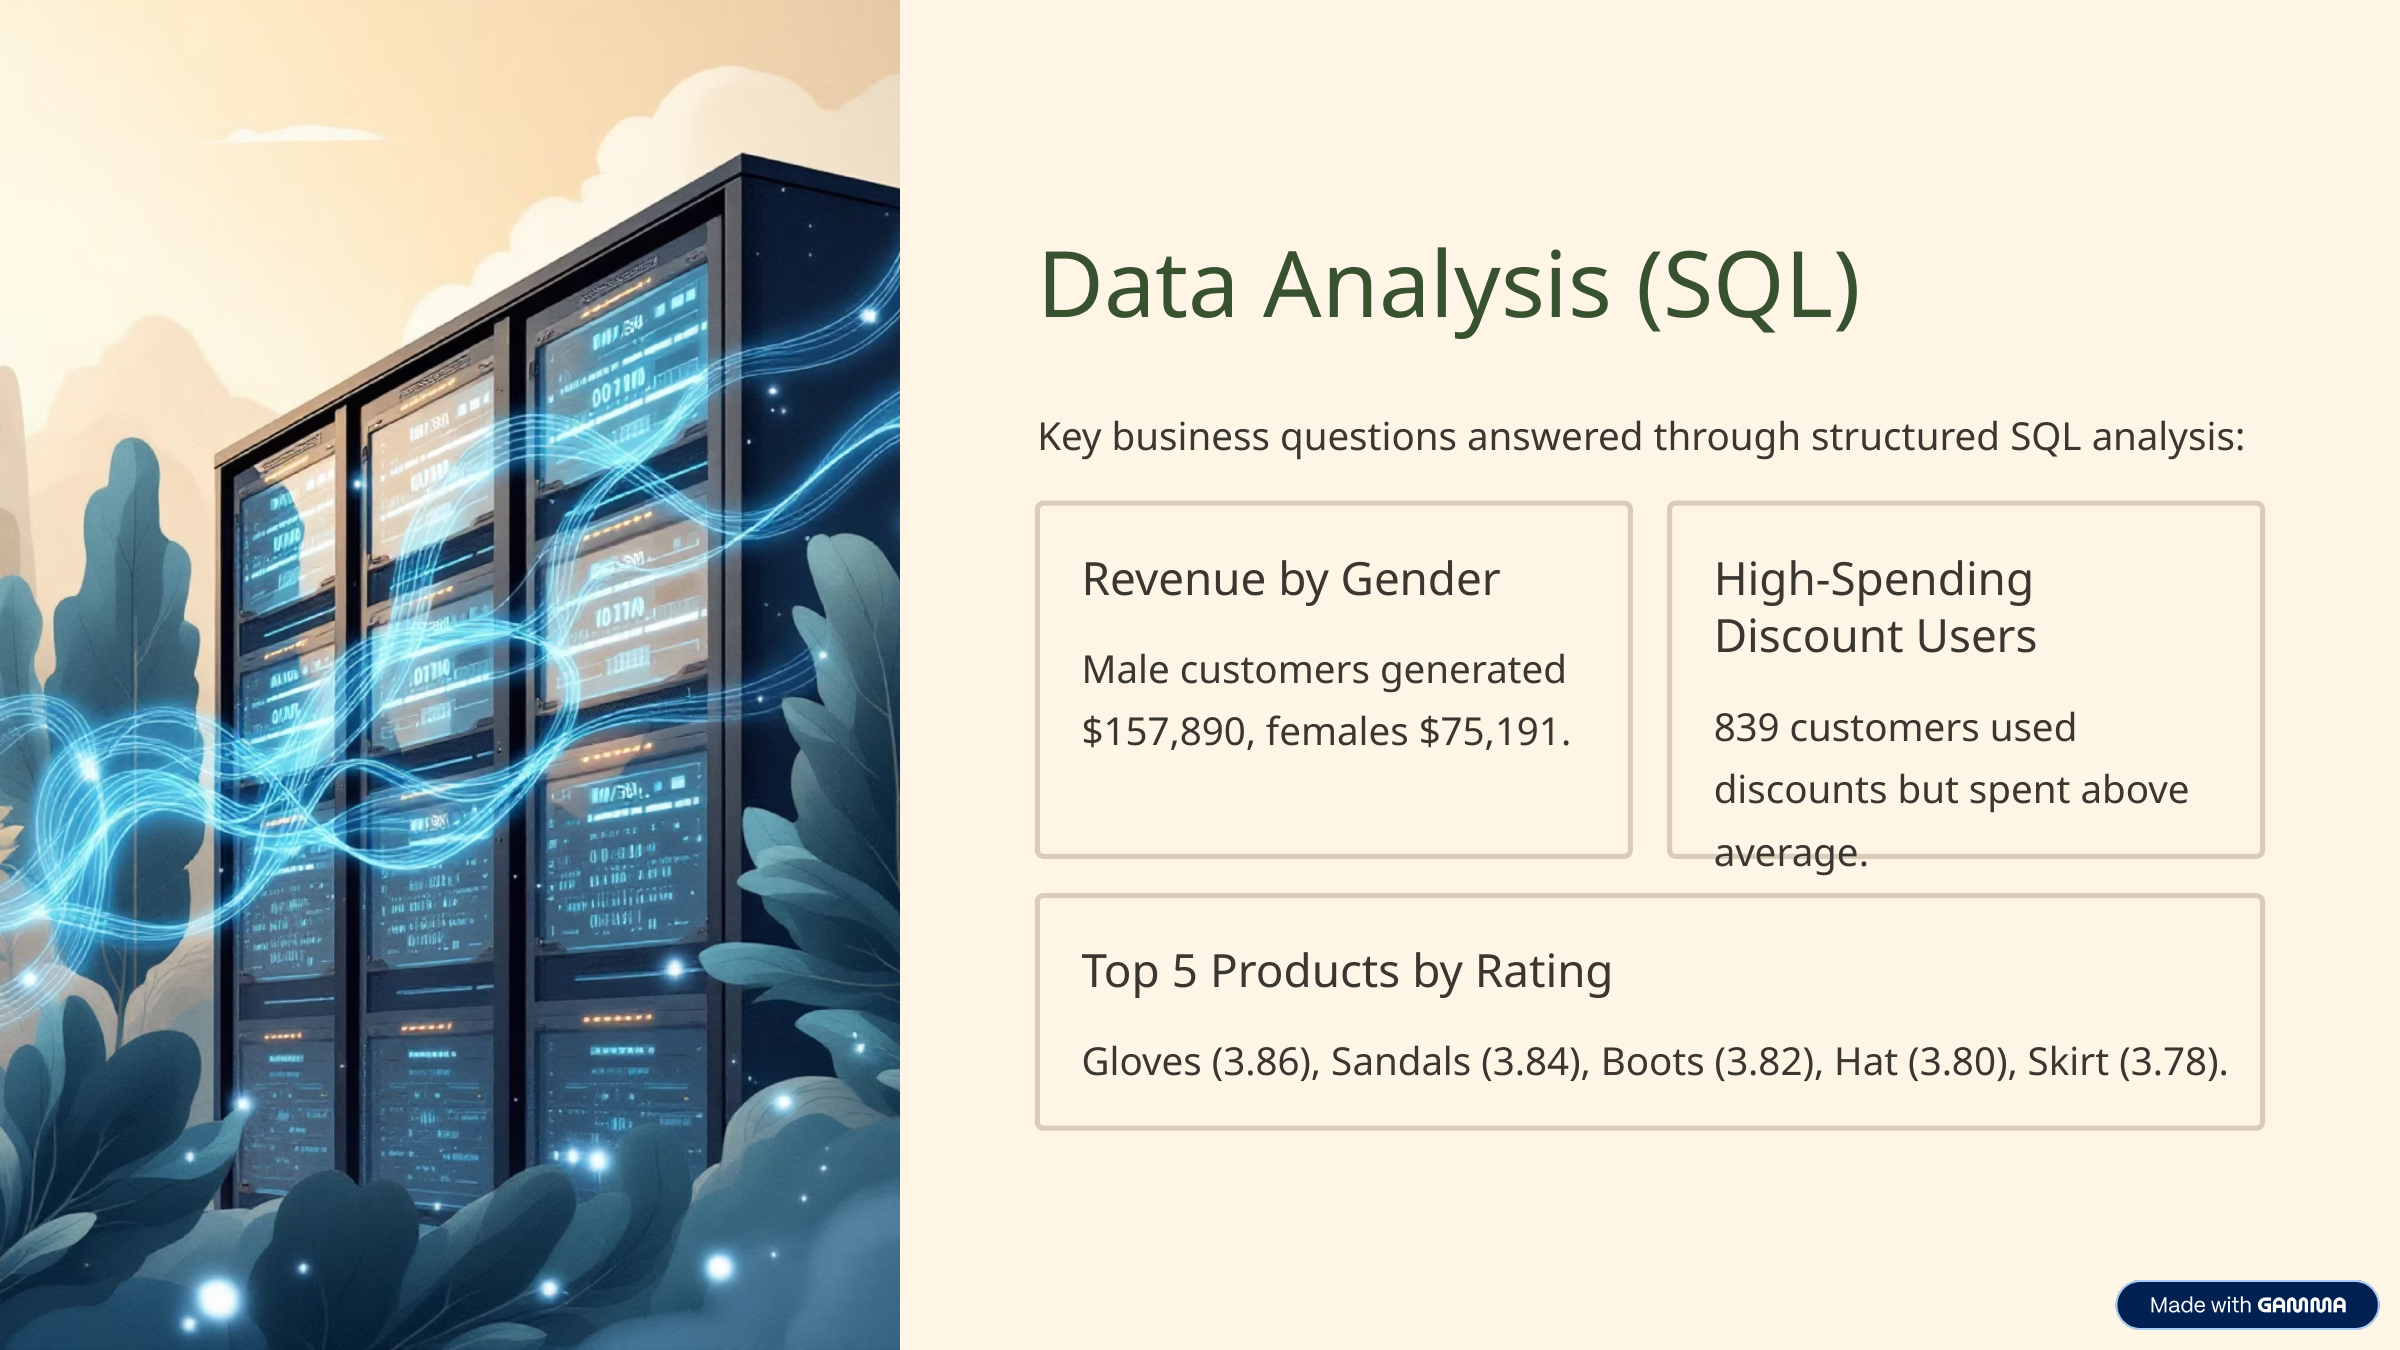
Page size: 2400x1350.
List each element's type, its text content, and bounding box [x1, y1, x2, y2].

text_box Data Analysis (SQL) [1037, 221, 1962, 338]
text_box Gloves (3.86), Sandals (3.84), Boots (3.82), Hat (3.80), Skirt (3.78). [1081, 1021, 2219, 1084]
text_box 839 customers used discounts but spent above average. [1713, 686, 2219, 812]
text_box Revenue by Gender [1081, 547, 1544, 606]
text_box [1037, 895, 2263, 1129]
text_box Key business questions answered through structured SQL analysis: [1037, 396, 2263, 459]
text_box [1669, 503, 2263, 857]
picture [0, 0, 900, 1350]
text_box Top 5 Products by Rating [1081, 939, 1619, 998]
picture [2106, 1271, 2389, 1339]
text_box High-Spending Discount Users [1713, 547, 2219, 663]
text_box [1037, 503, 1631, 857]
text_box Male customers generated $157,890, females $75,191. [1081, 628, 1586, 755]
